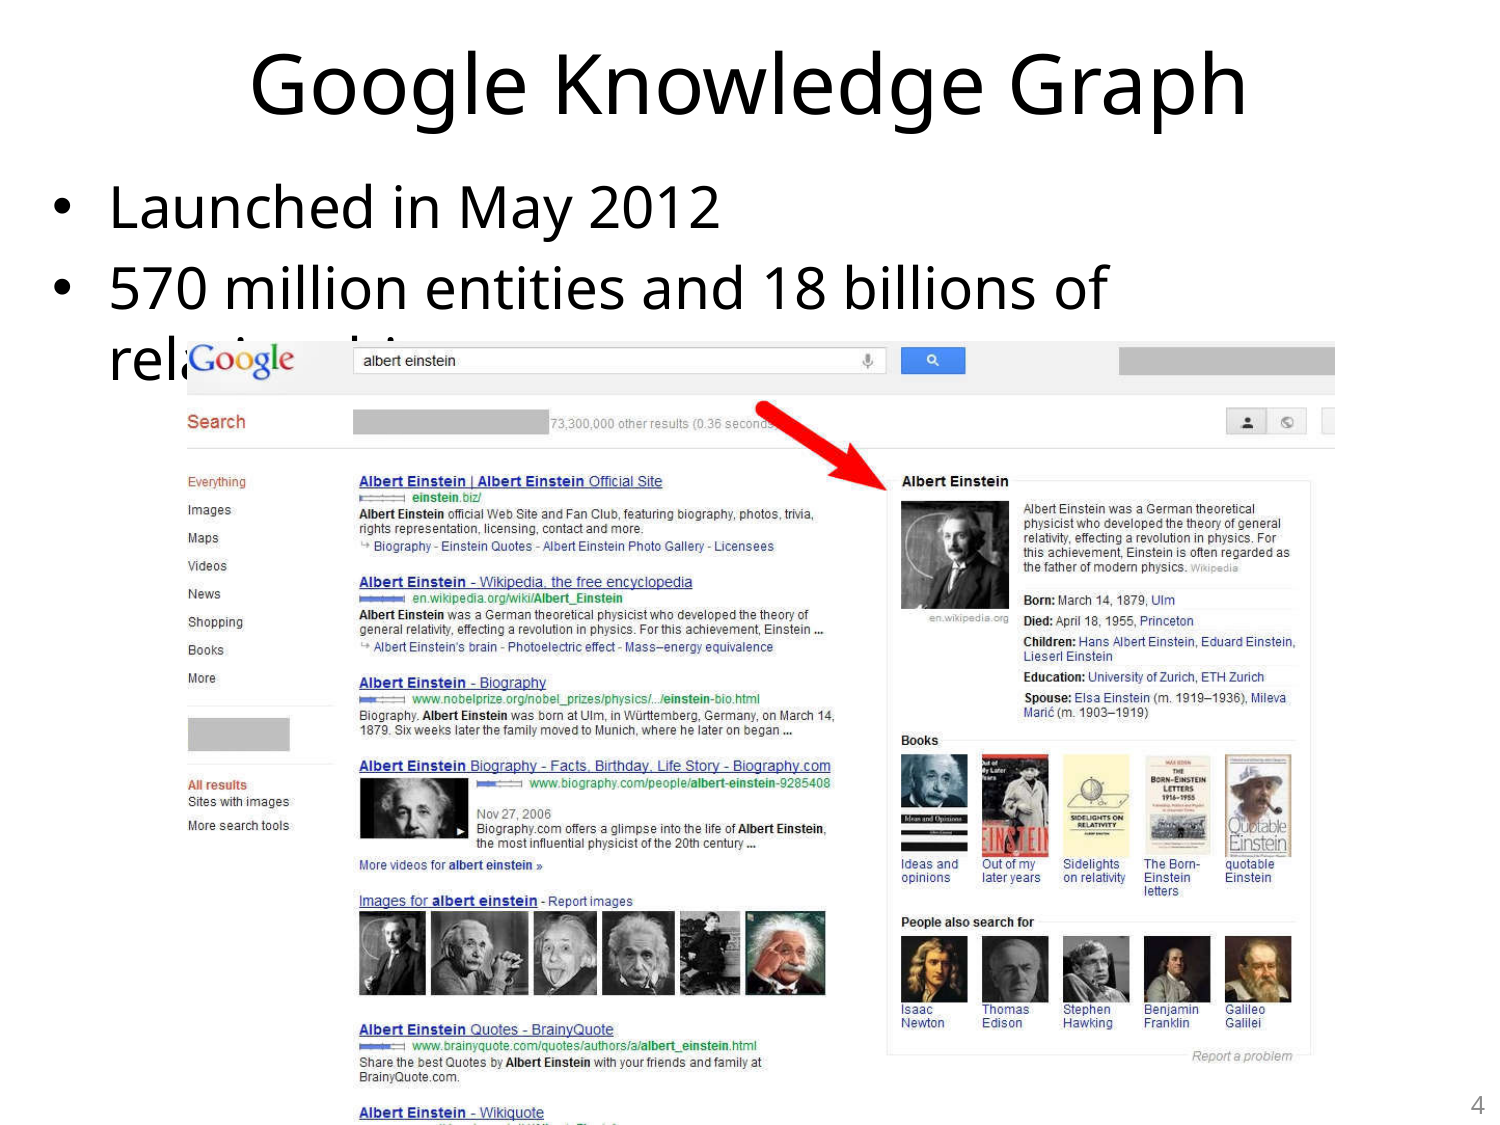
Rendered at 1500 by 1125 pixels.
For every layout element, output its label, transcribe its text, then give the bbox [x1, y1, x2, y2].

list Launched in May 2012 570 million entities and 18 billions of relationships [37, 162, 1463, 1025]
slide_number 4 [1338, 1087, 1500, 1125]
title Google Knowledge Graph [0, 0, 1500, 163]
picture [187, 341, 1335, 1125]
